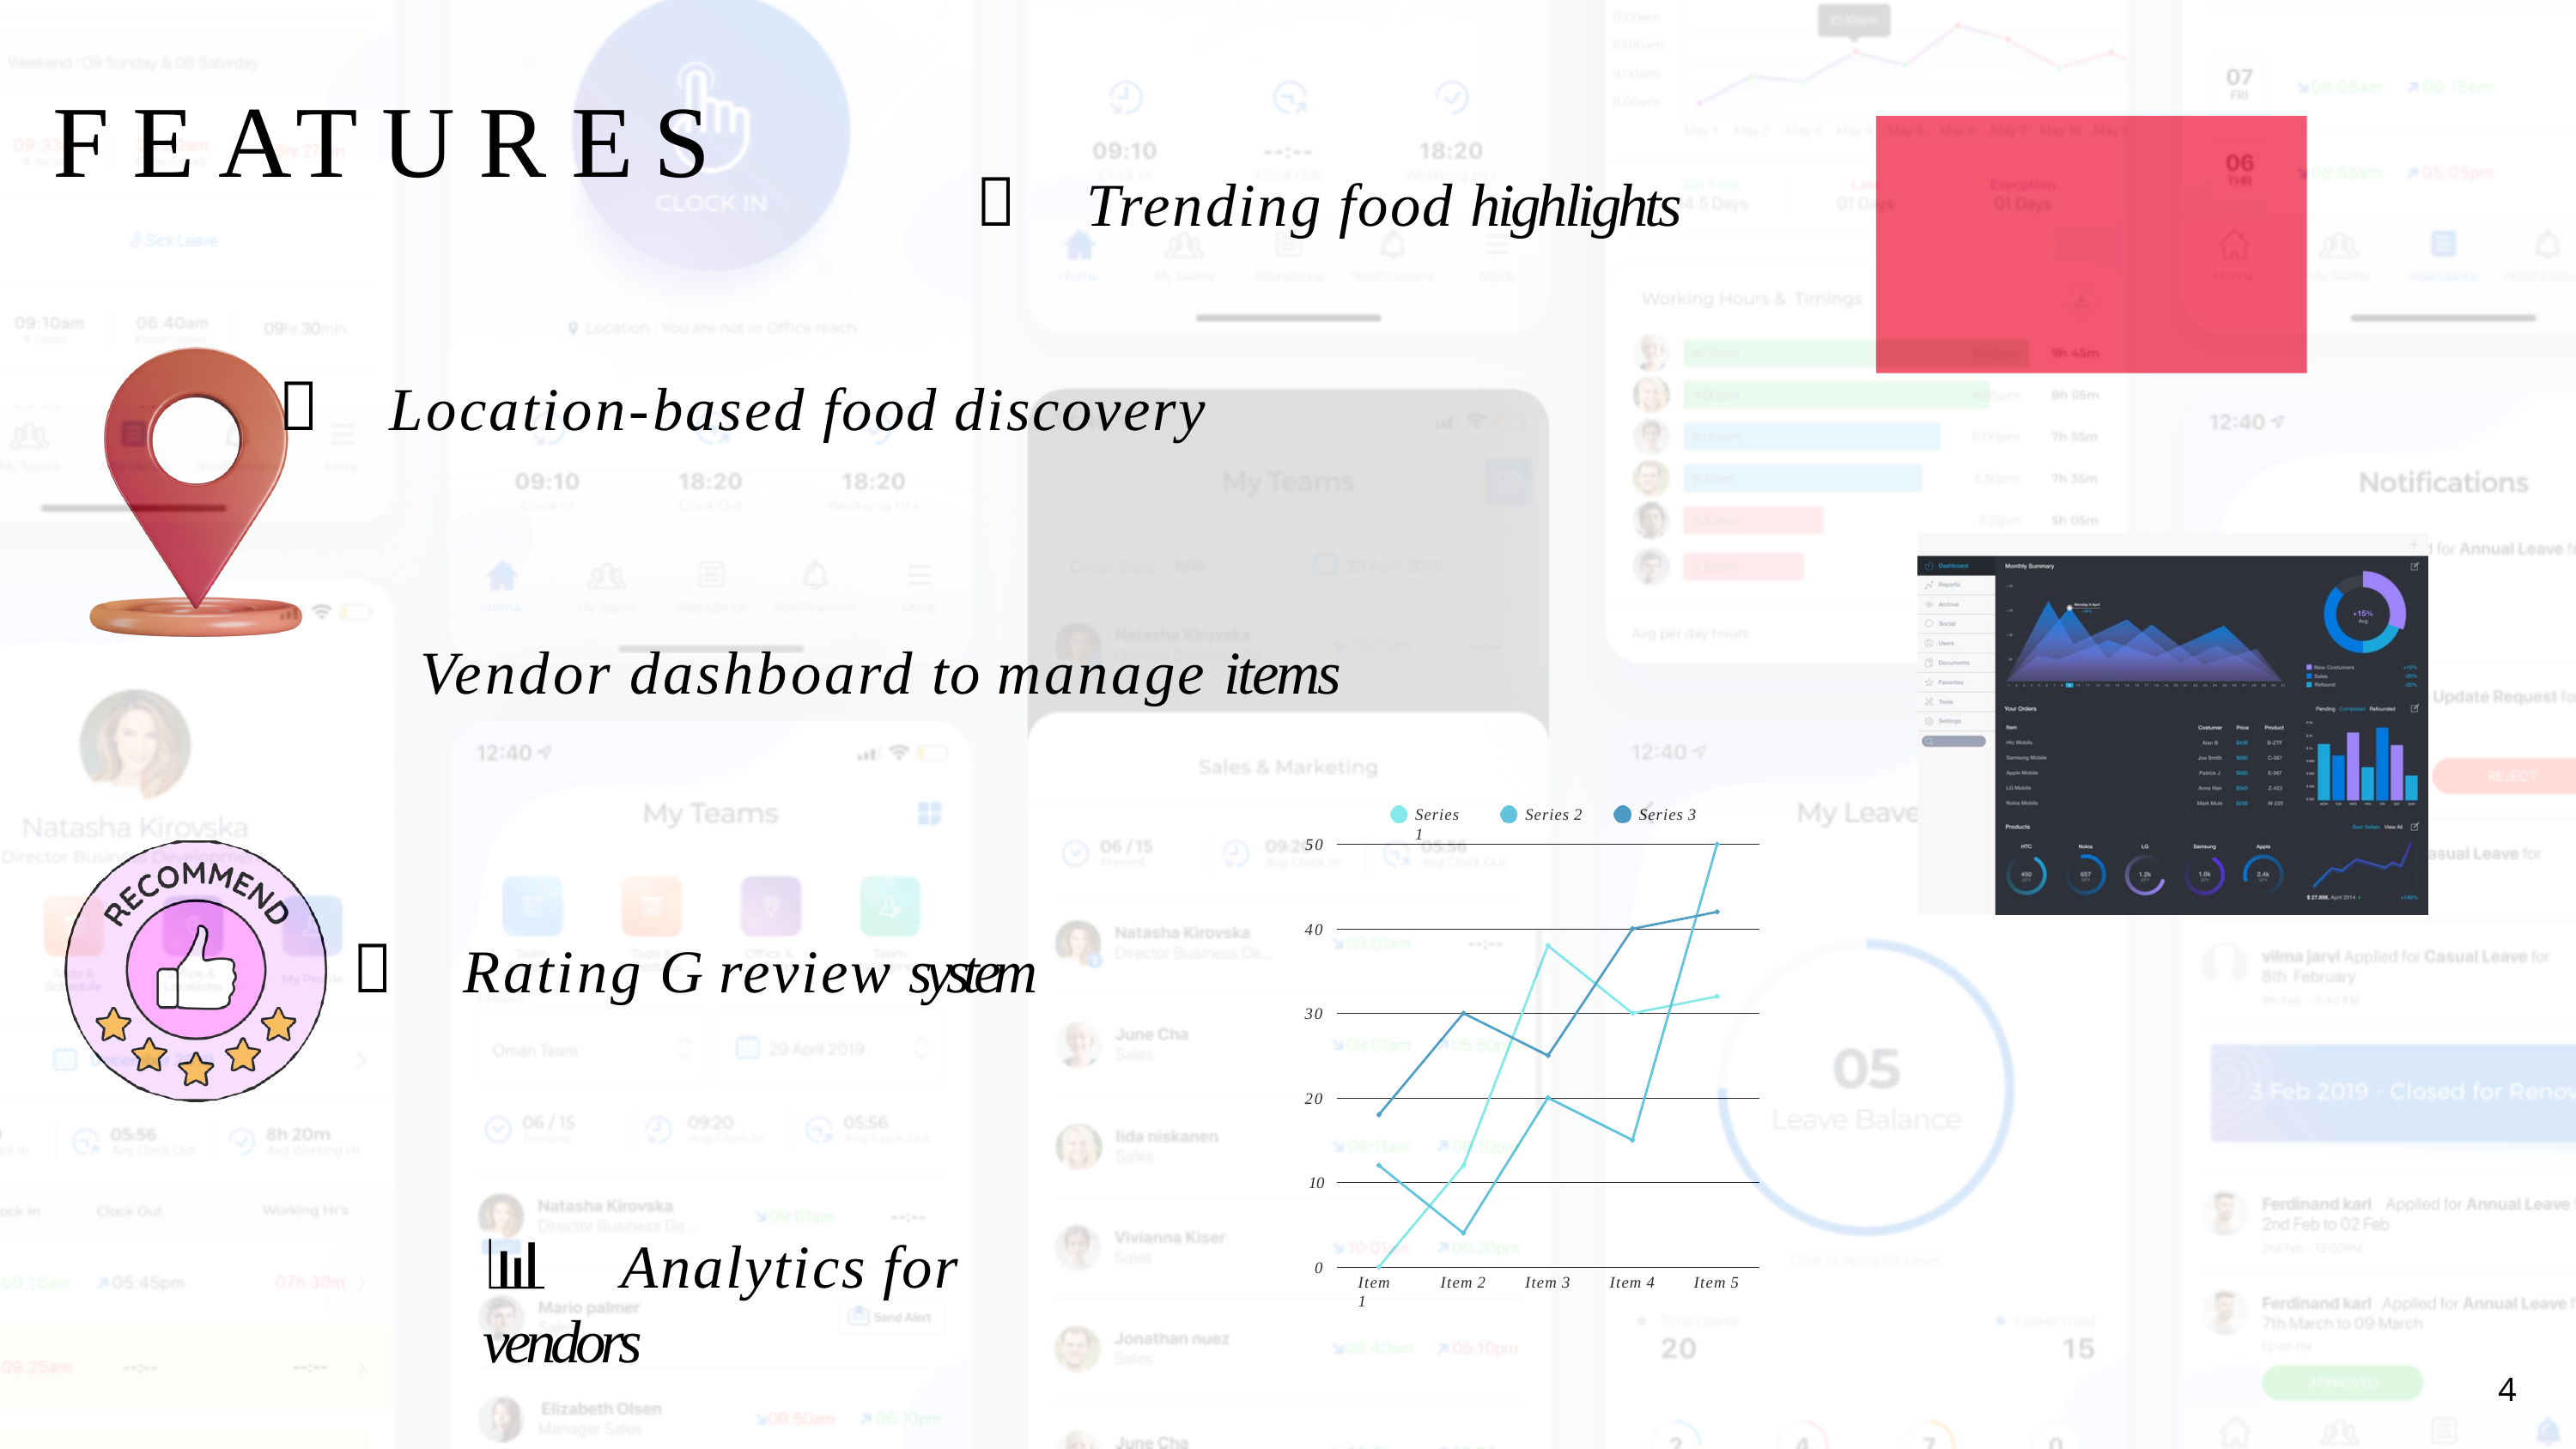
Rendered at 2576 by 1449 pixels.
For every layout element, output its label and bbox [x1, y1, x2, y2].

text_box [0, 0, 2576, 1449]
